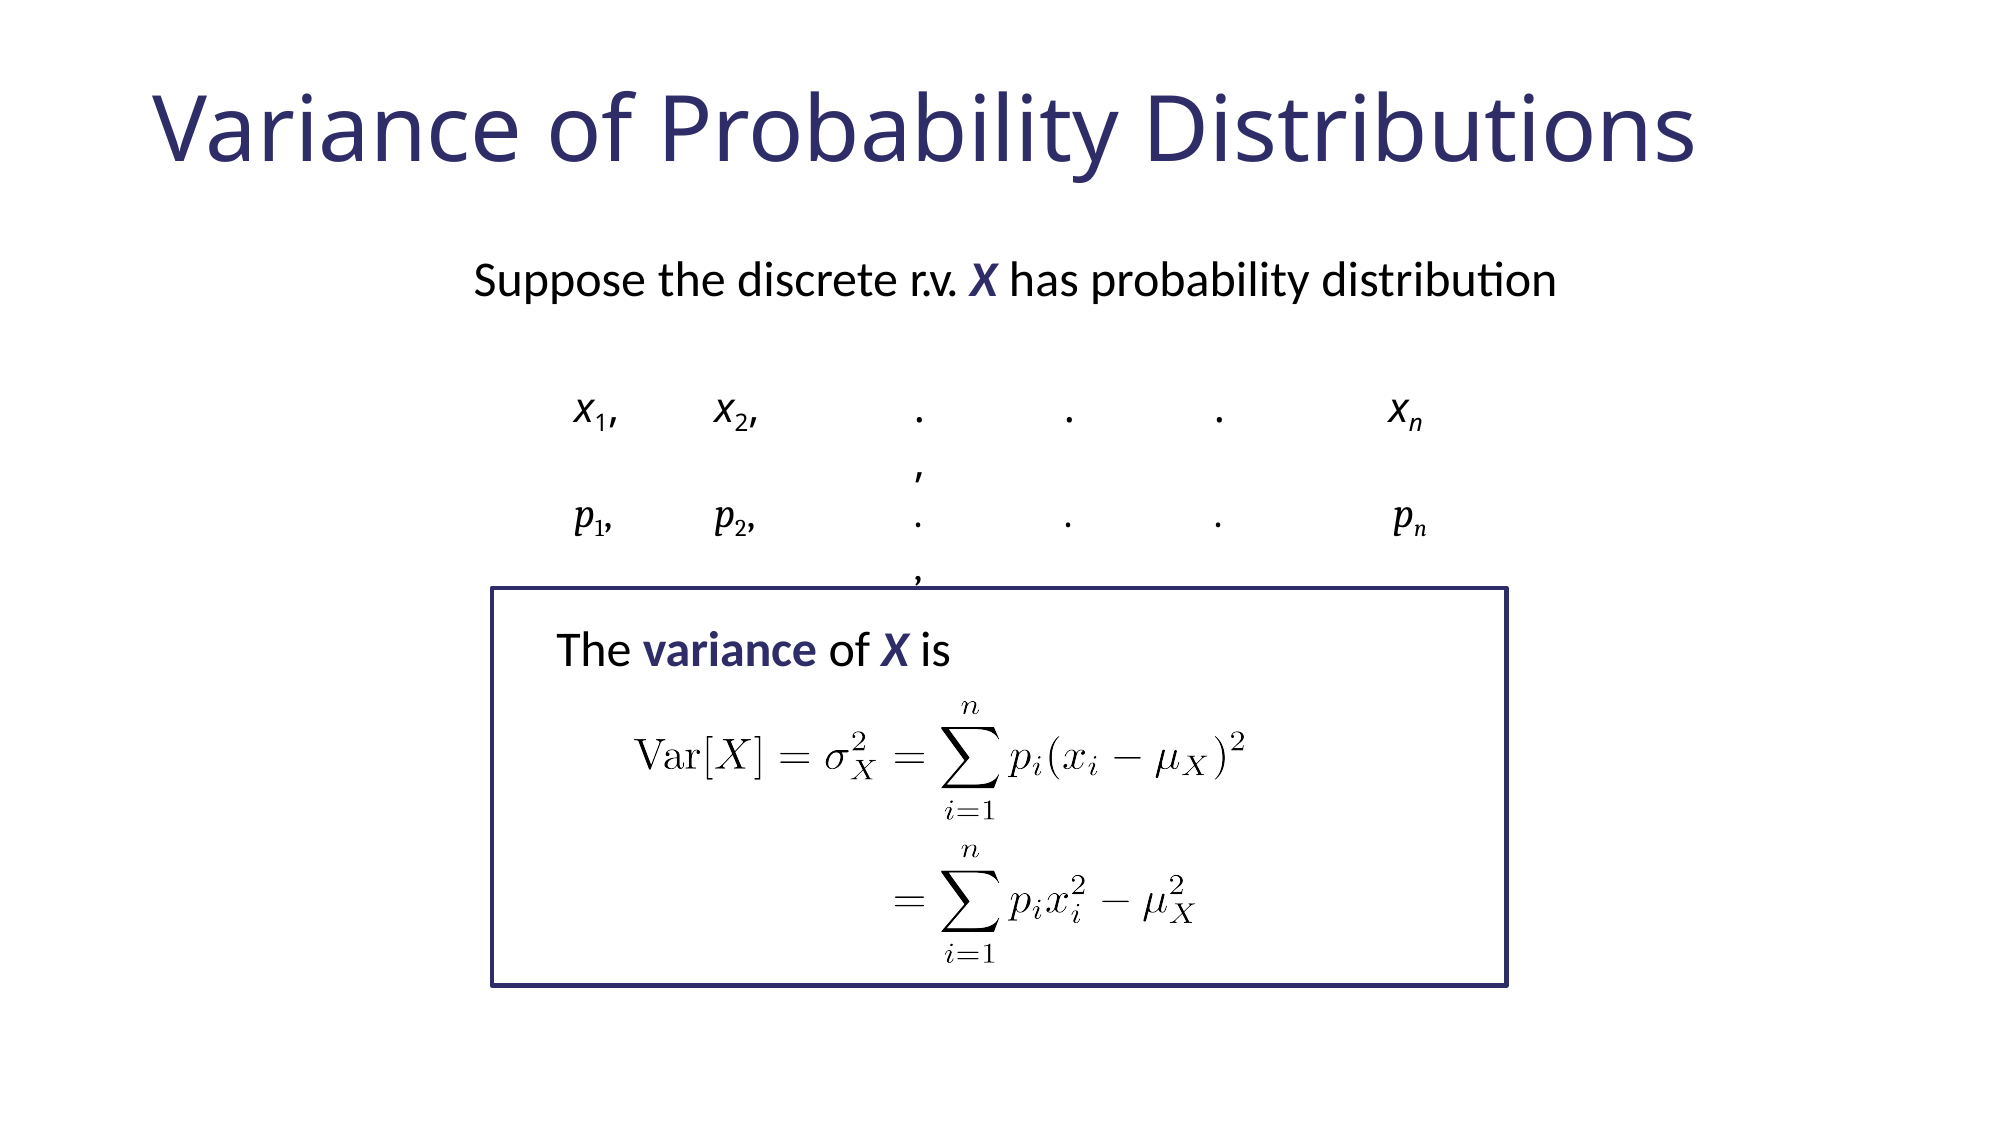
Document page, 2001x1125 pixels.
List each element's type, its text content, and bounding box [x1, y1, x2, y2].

picture [634, 701, 1244, 963]
text_box The variance of X is [491, 588, 1507, 986]
table_cell p2, . . . , [664, 490, 1328, 596]
table_cell p1, [569, 490, 664, 596]
table_cell pn [1328, 490, 1431, 596]
table_header x2, . . . , [664, 387, 1328, 490]
title Variance of Probability Distributions [137, 59, 1863, 196]
table_header xn [1328, 387, 1431, 490]
text_box Suppose the discrete r.v. X has probability distribution [471, 244, 1815, 307]
table_header x1, [569, 387, 664, 490]
